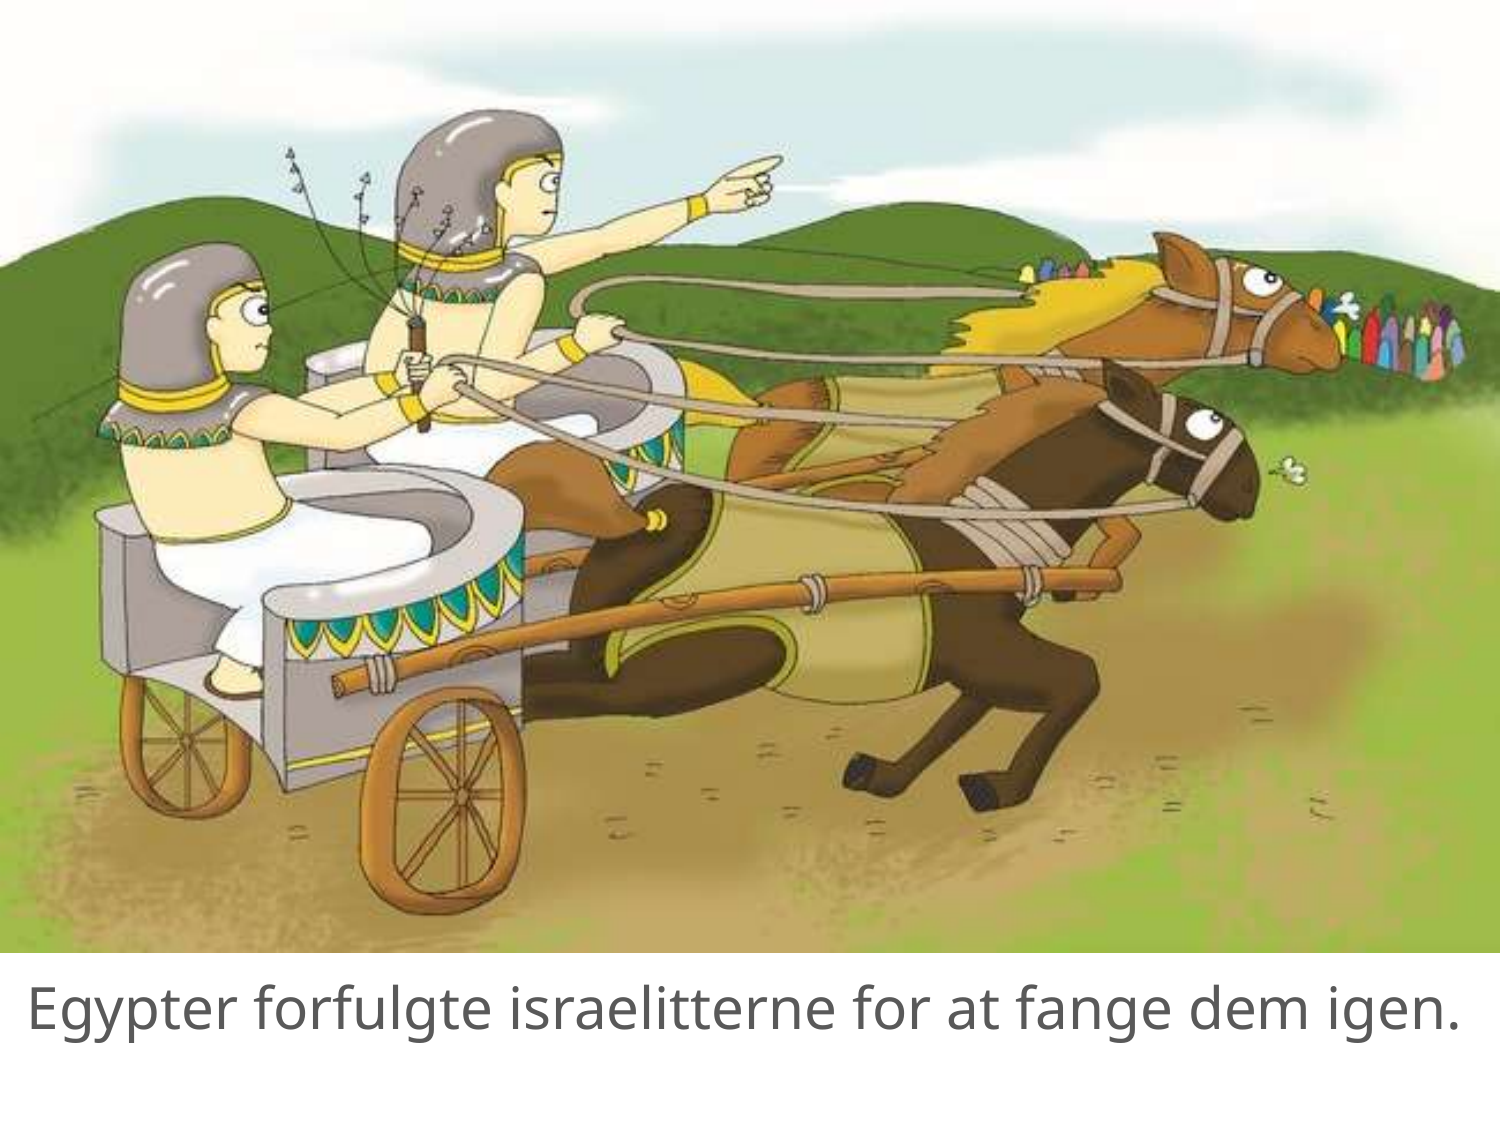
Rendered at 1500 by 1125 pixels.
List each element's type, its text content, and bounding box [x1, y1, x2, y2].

picture [0, 0, 1500, 953]
text_box Egypter forfulgte israelitterne for at fange dem igen. [11, 964, 1483, 1049]
